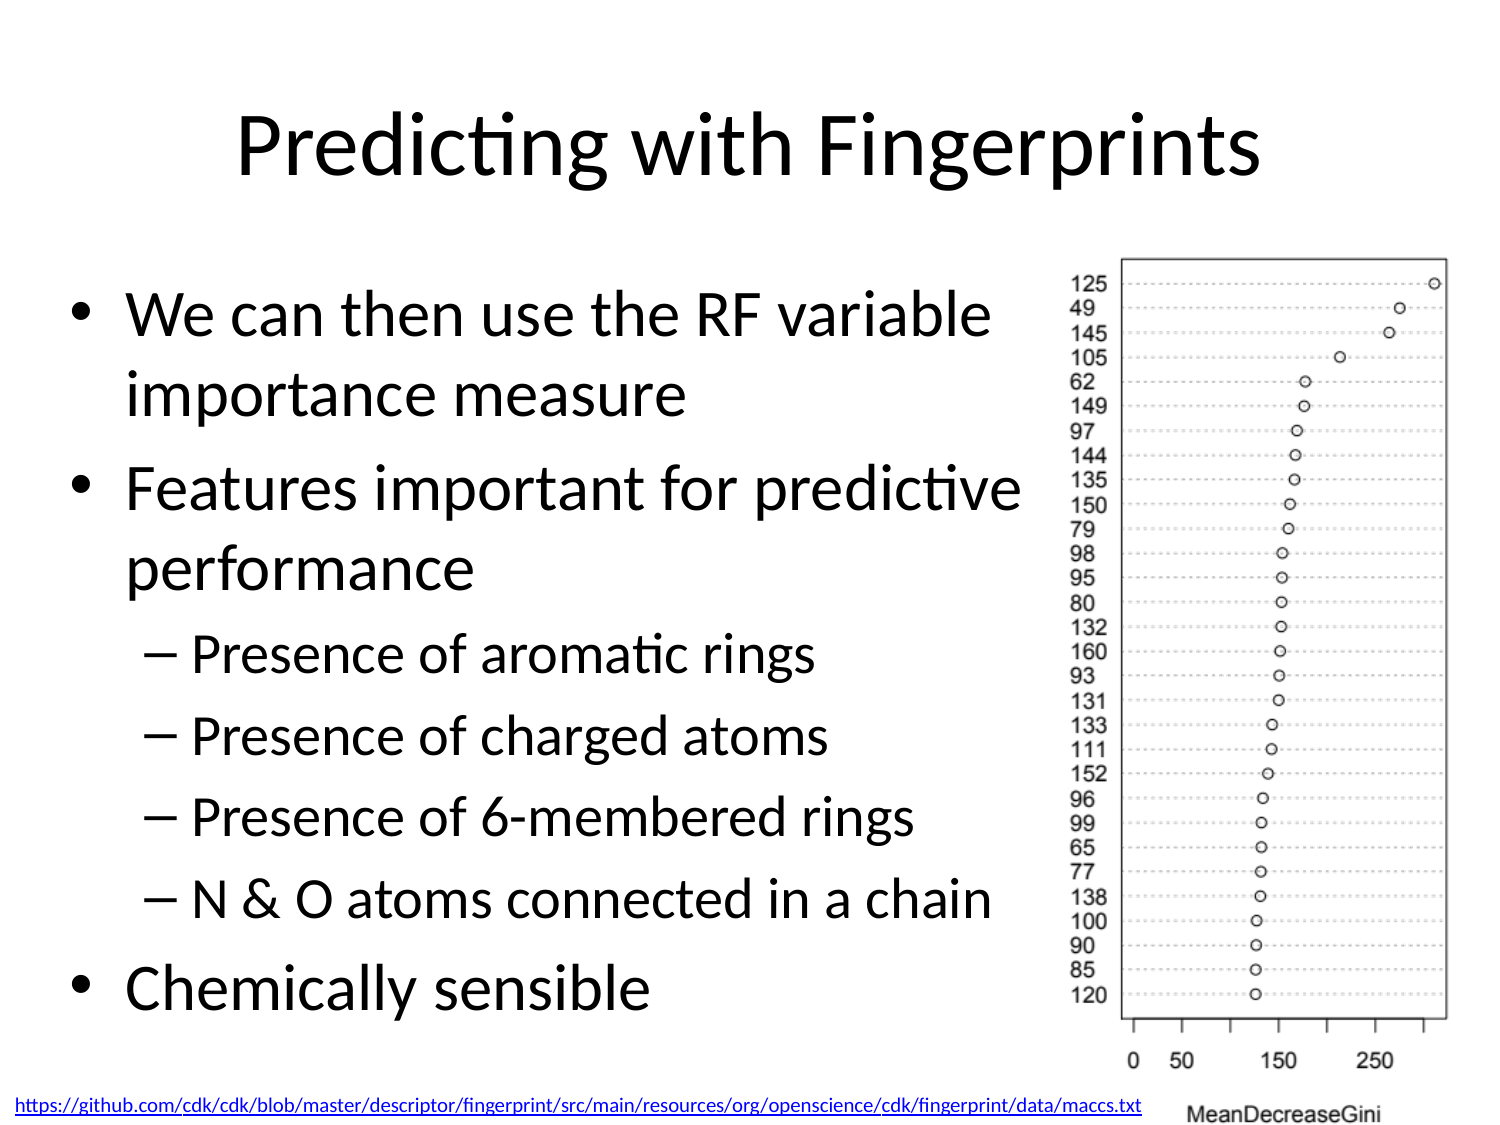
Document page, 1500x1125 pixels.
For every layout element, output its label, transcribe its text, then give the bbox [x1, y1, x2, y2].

list We can then use the RF variable importance measure Features important for predictive performance Presence of aromatic rings Presence of charged atoms Presence of 6-membered rings N & O atoms connected in a chain Chemically sensible [54, 262, 1038, 1061]
picture [1043, 232, 1473, 1125]
text_box https://github.com/cdk/cdk/blob/master/descriptor/fingerprint/src/main/resources/org/openscience/cdk/fingerprint/data/maccs.txt [0, 1084, 1038, 1125]
title Predicting with Fingerprints [75, 45, 1425, 233]
